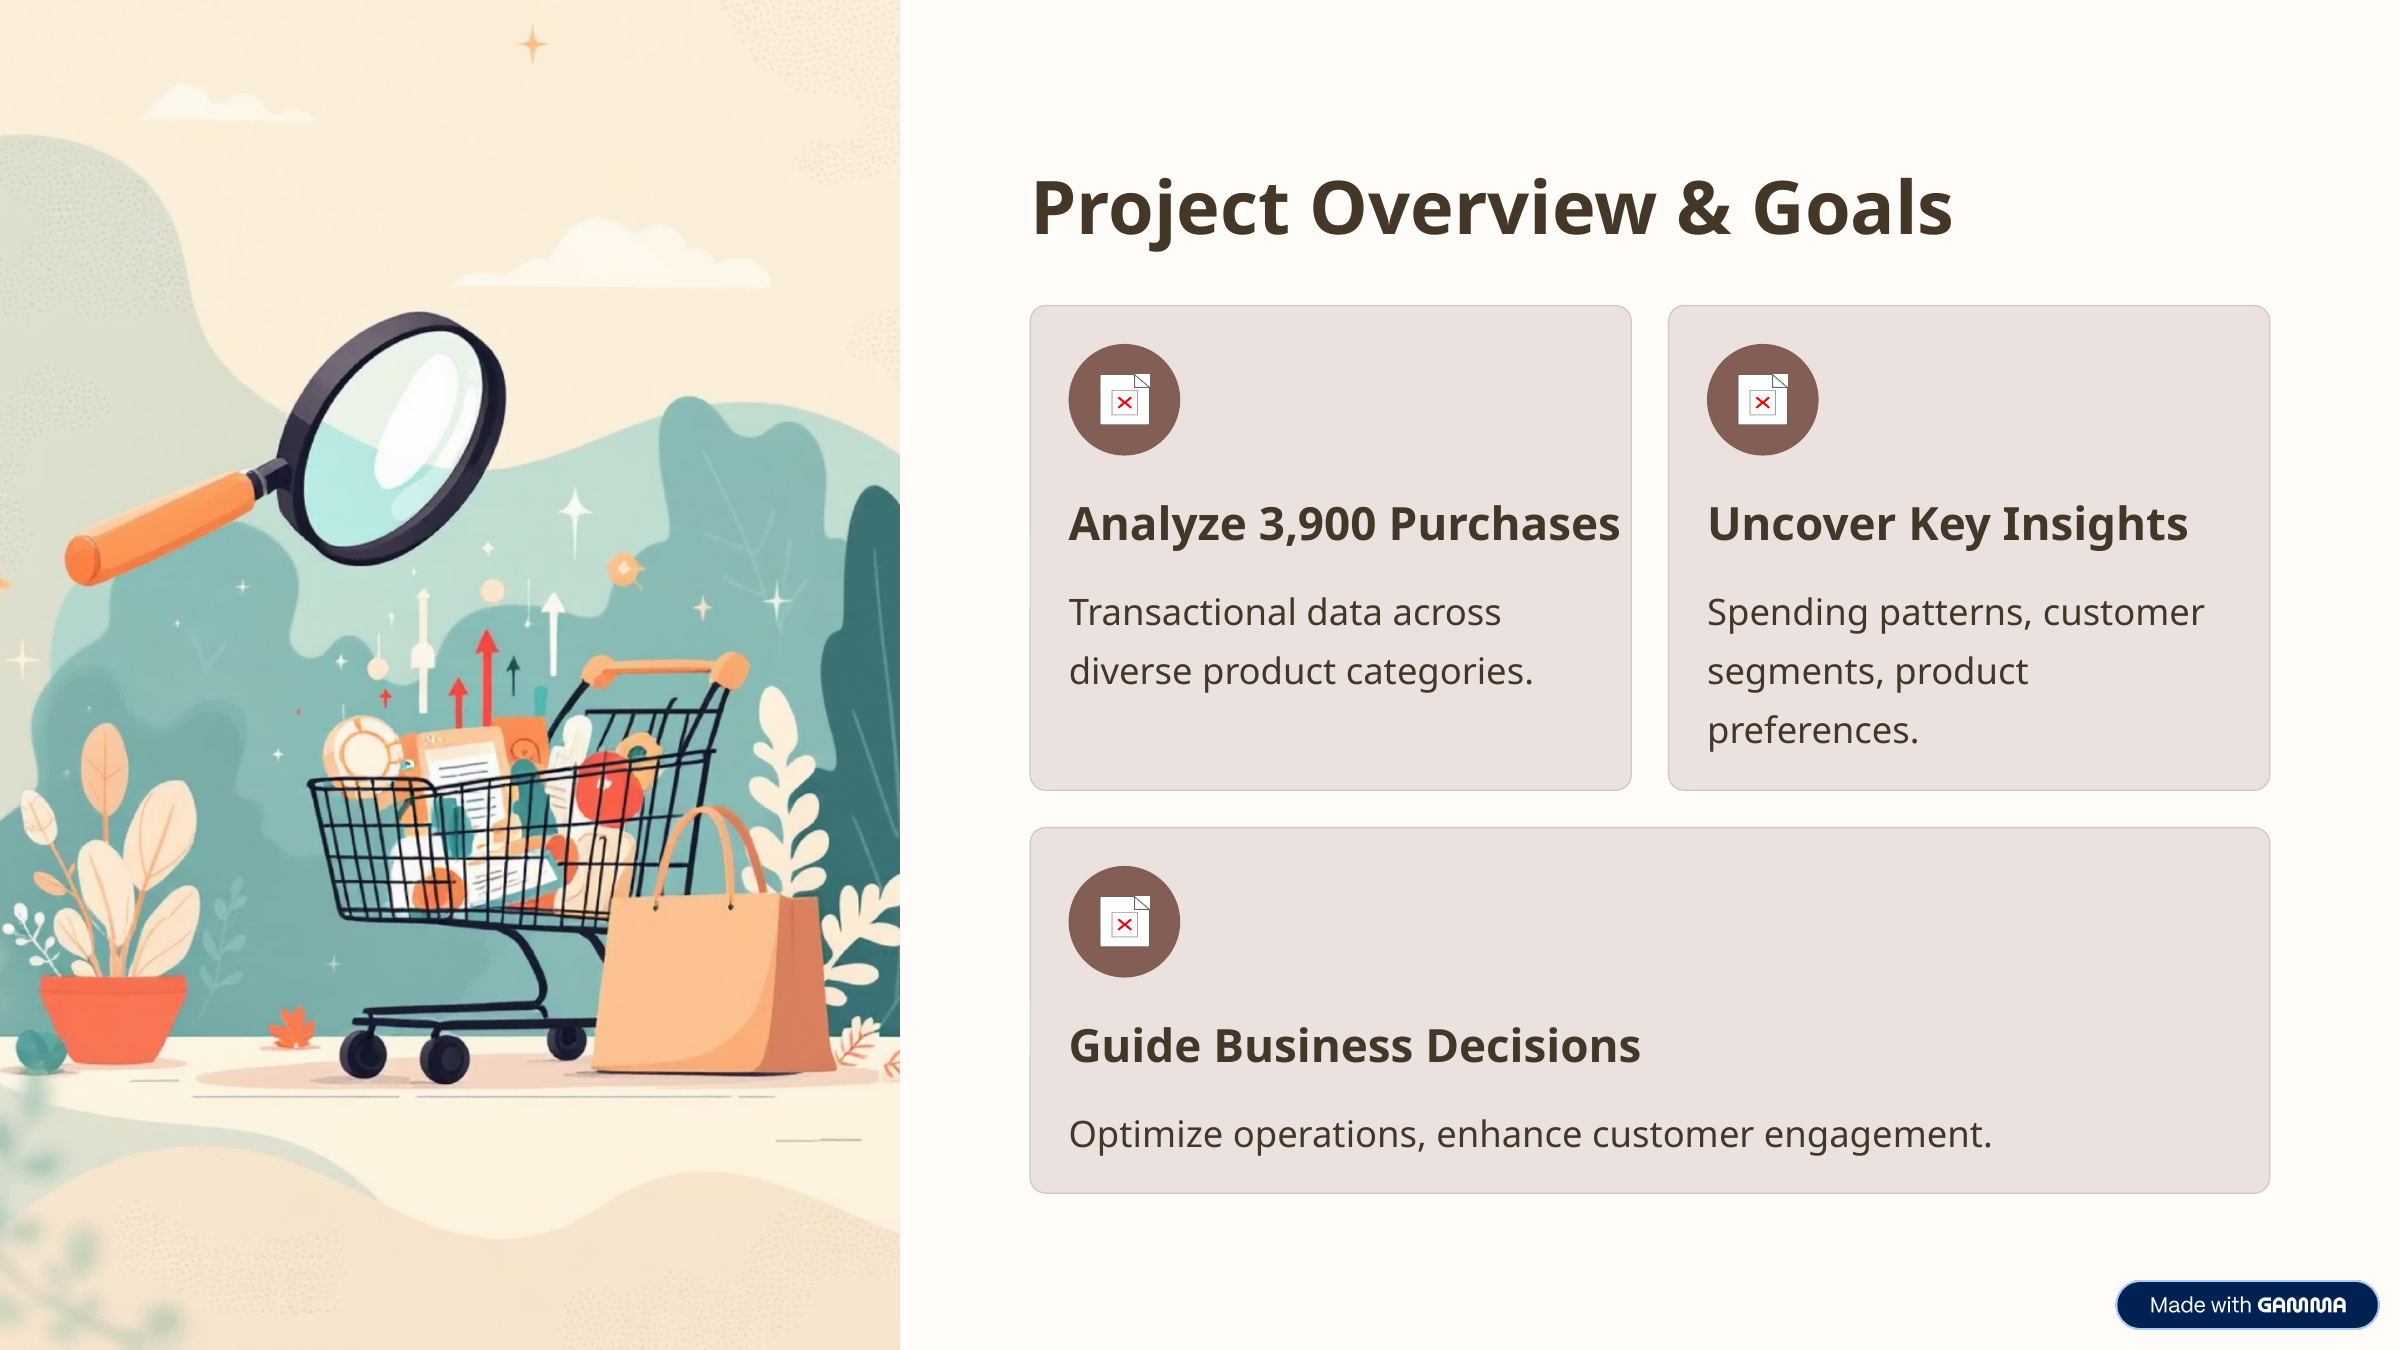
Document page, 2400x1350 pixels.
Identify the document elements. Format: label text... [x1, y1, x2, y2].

text_box Project Overview & Goals [1030, 156, 1831, 250]
picture [0, 0, 900, 1350]
text_box [1068, 343, 1181, 456]
text_box [1706, 343, 1819, 456]
picture [1737, 374, 1788, 425]
text_box Spending patterns, customer segments, product preferences. [1706, 573, 2232, 752]
text_box Transactional data across diverse product categories. [1068, 573, 1593, 693]
text_box Guide Business Decisions [1068, 1014, 1566, 1073]
text_box [1030, 305, 1632, 791]
text_box [1030, 827, 2270, 1194]
picture [2106, 1271, 2389, 1339]
picture [1099, 374, 1150, 425]
text_box Optimize operations, enhance customer engagement. [1068, 1095, 2232, 1155]
text_box [1068, 865, 1181, 978]
picture [1099, 896, 1150, 947]
text_box [1668, 305, 2270, 791]
text_box Analyze 3,900 Purchases [1068, 492, 1559, 551]
text_box Uncover Key Insights [1706, 492, 2173, 551]
